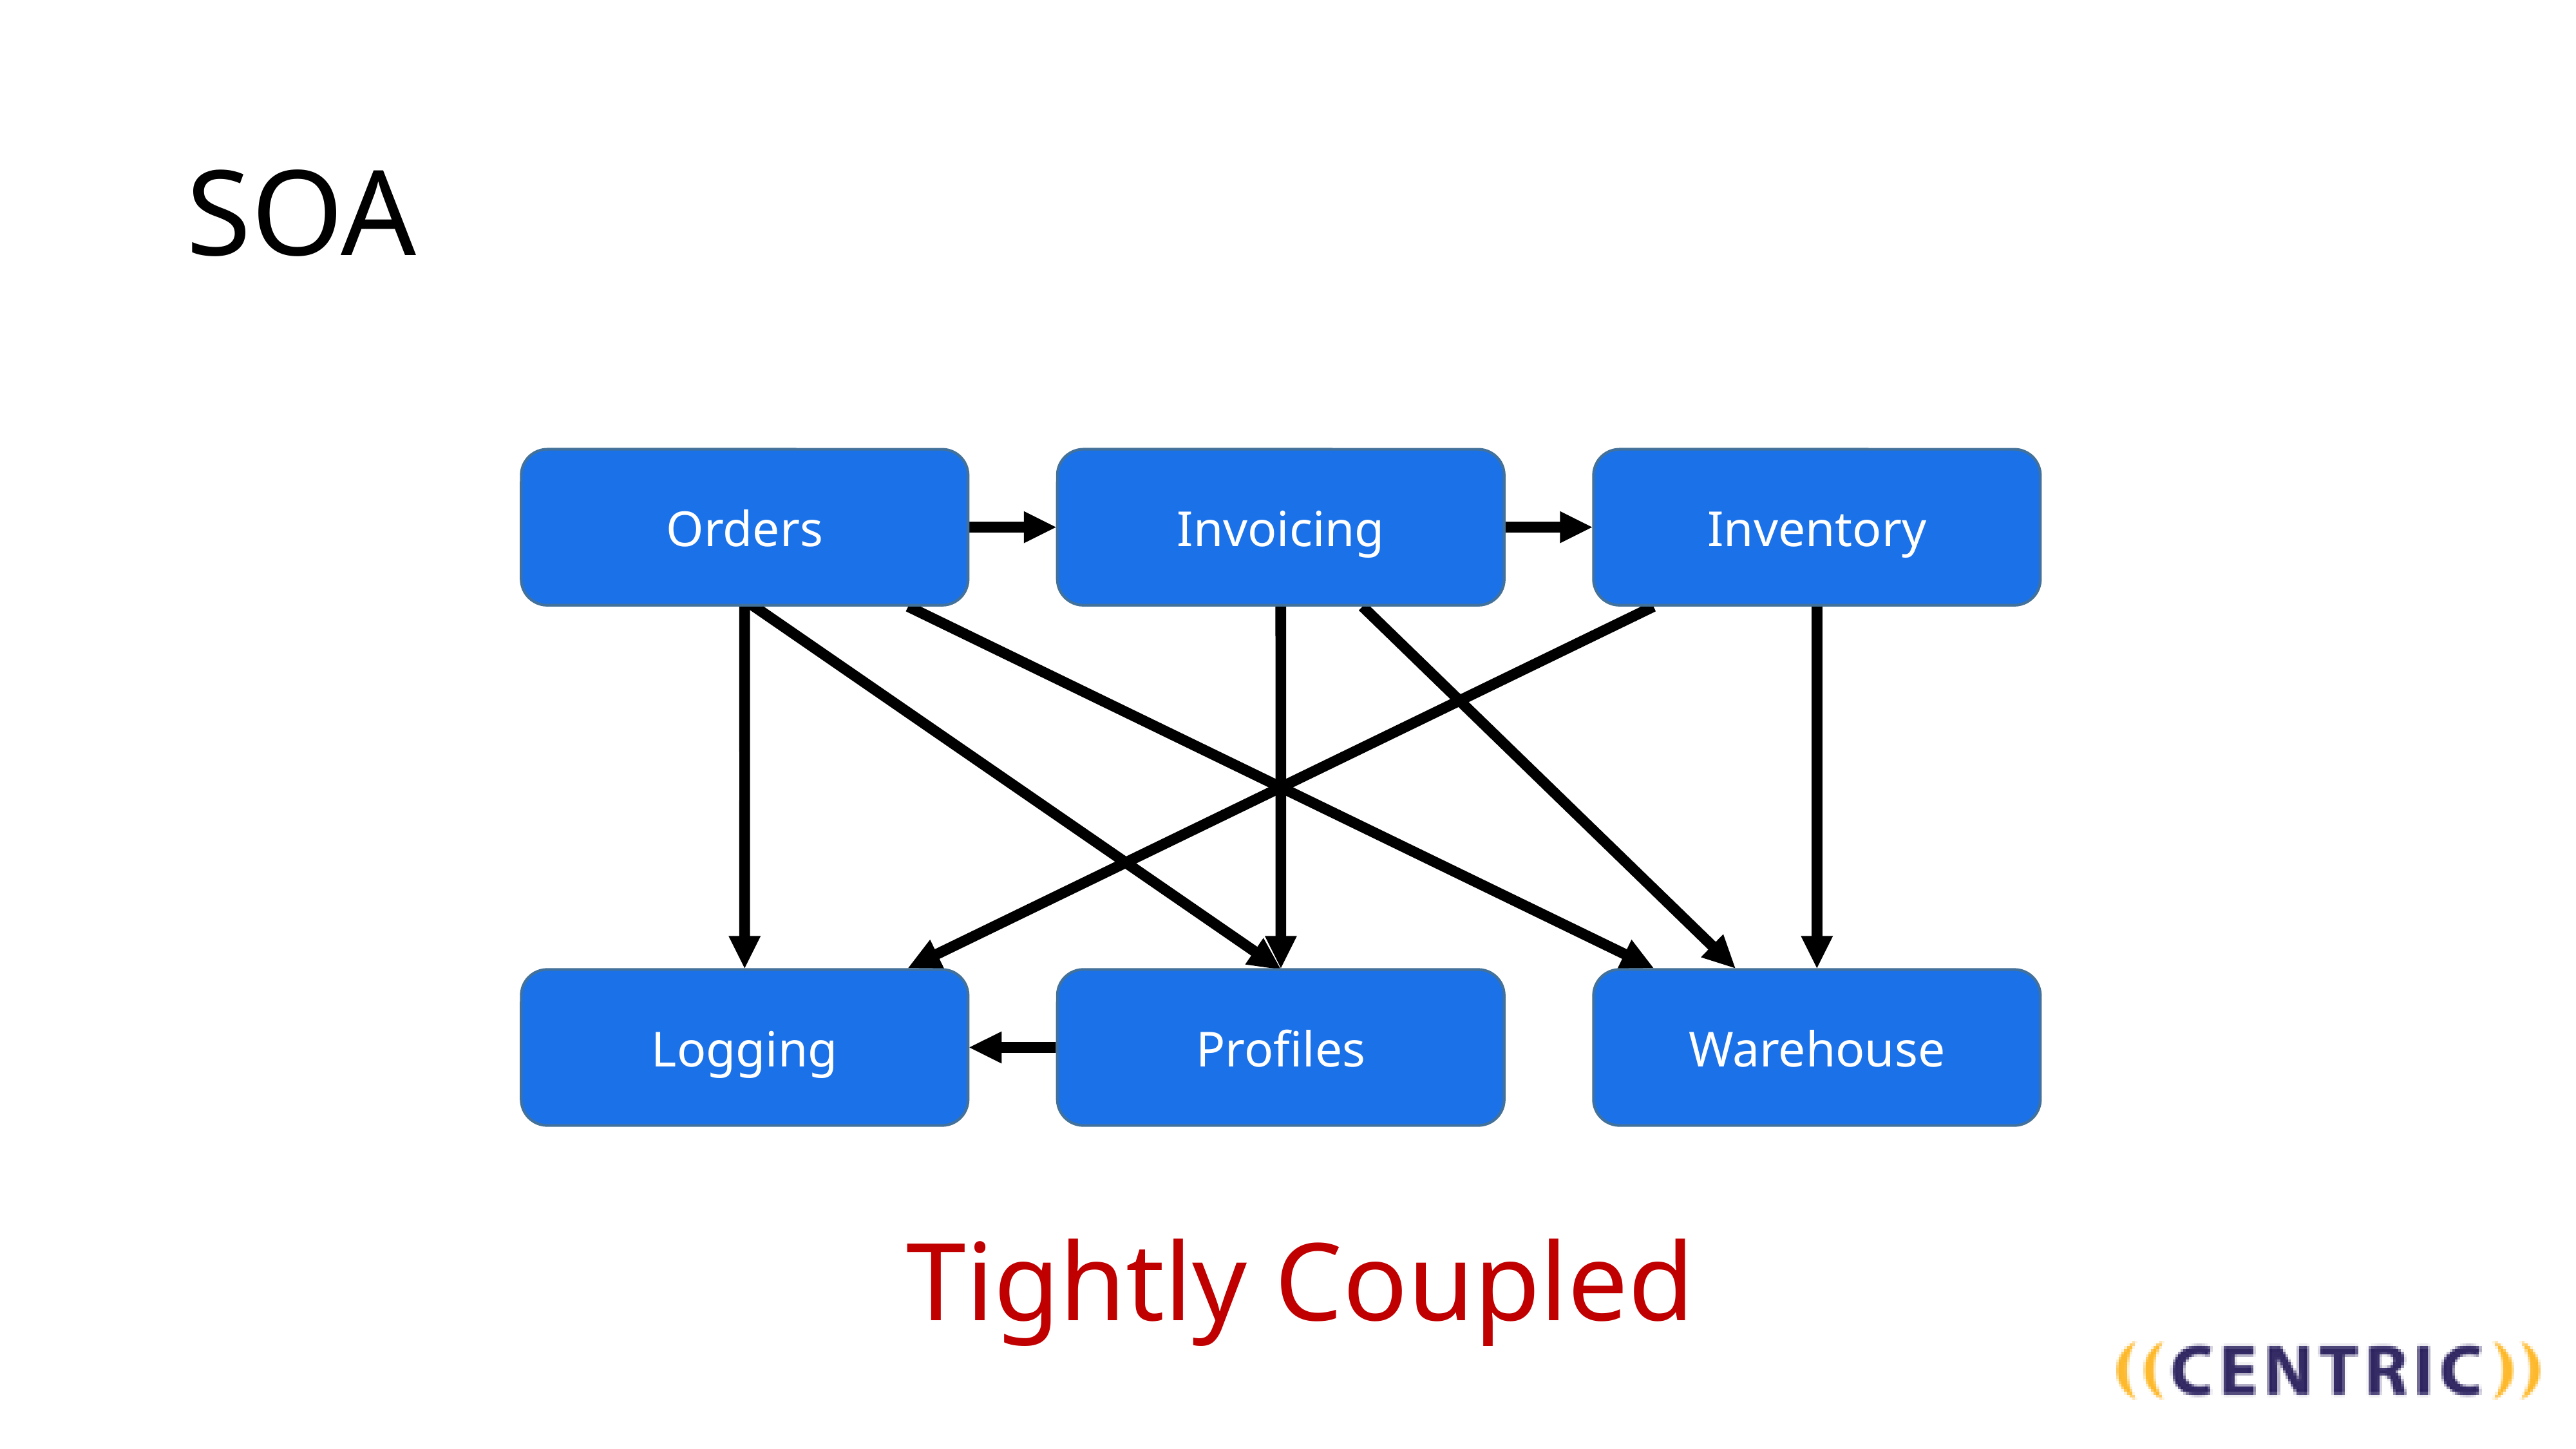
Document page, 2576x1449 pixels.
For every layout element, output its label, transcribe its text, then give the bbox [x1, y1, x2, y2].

picture [2111, 1320, 2557, 1423]
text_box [1593, 449, 2041, 606]
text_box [1057, 969, 1505, 1126]
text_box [521, 449, 969, 606]
title SOA [176, 76, 2400, 359]
text_box [1460, 701, 1736, 968]
text_box [970, 523, 1056, 531]
text_box [970, 1043, 1056, 1052]
text_box [1506, 523, 1592, 531]
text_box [1593, 969, 2041, 1126]
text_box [521, 969, 969, 1126]
text_box [908, 787, 1280, 968]
text_box Tightly Coupled [896, 1203, 1705, 1352]
text_box [1813, 607, 1821, 968]
text_box [741, 607, 749, 968]
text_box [1057, 449, 1505, 606]
text_box [1126, 863, 1280, 968]
text_box [1276, 607, 1285, 968]
text_box [1282, 788, 1654, 968]
